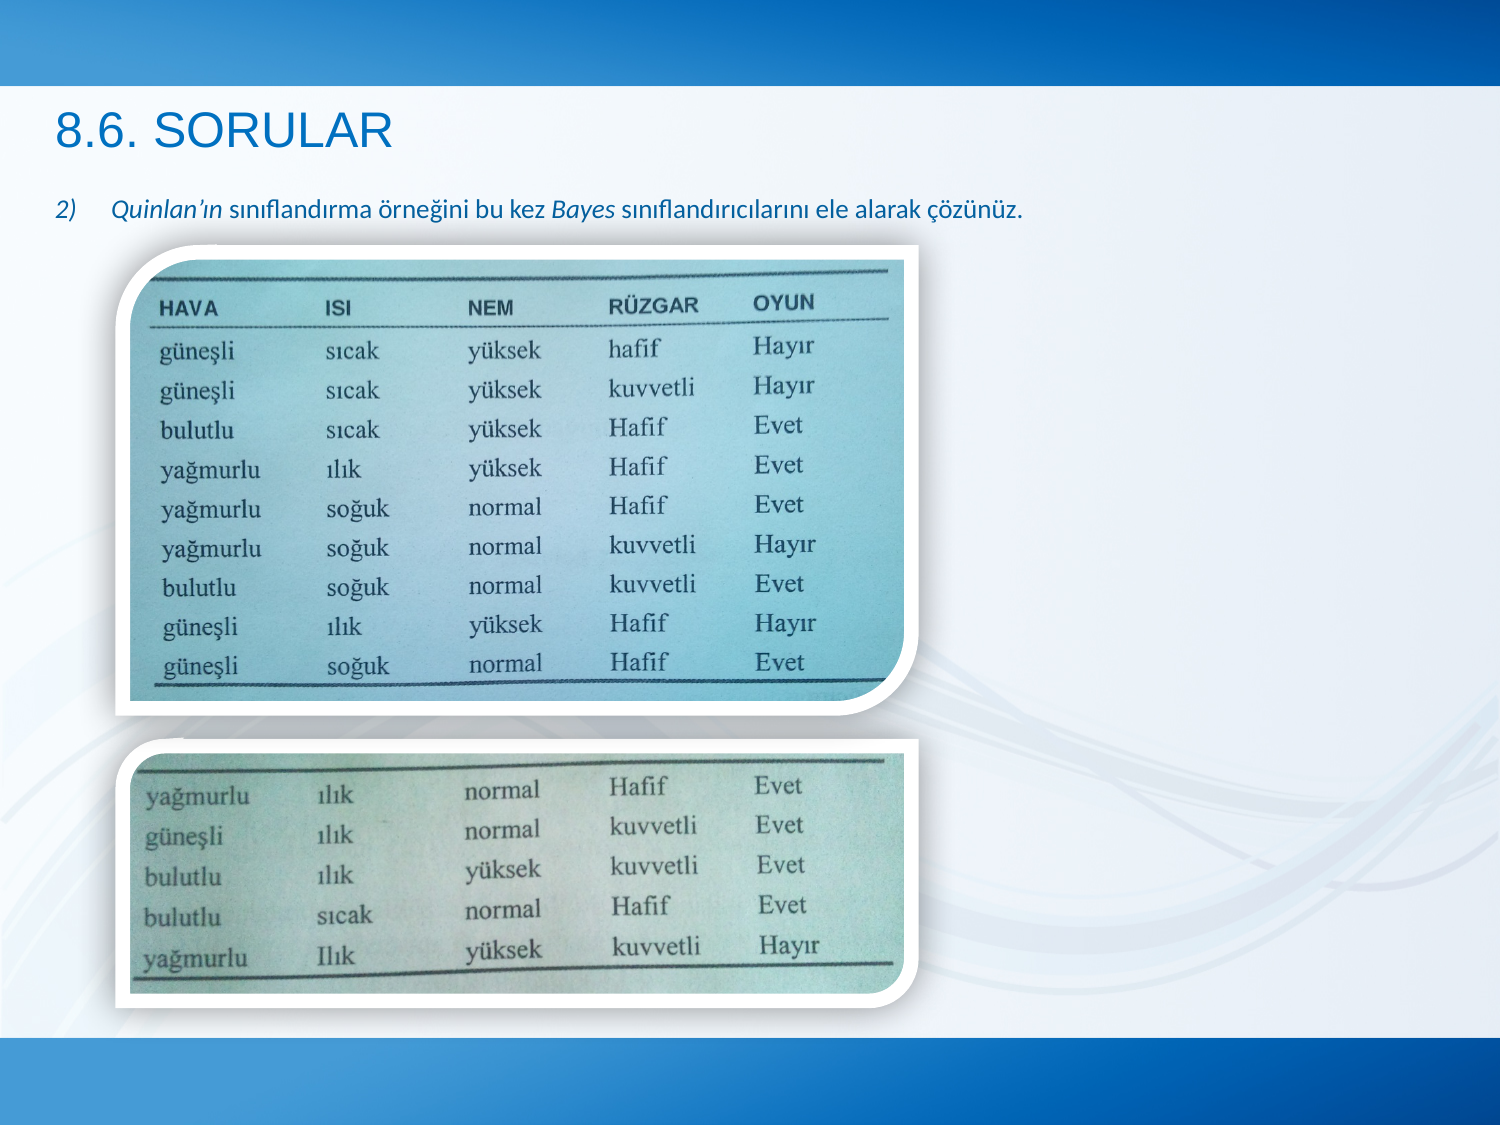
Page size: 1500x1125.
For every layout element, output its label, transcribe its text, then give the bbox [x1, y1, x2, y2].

text_box 8.6. SORULAR [41, 90, 1412, 165]
picture [0, 0, 1500, 1125]
text_box Quinlan’ın sınıflandırma örneğini bu kez Bayes sınıflandırıcılarını ele alarak çözünüz. [40, 184, 1470, 324]
